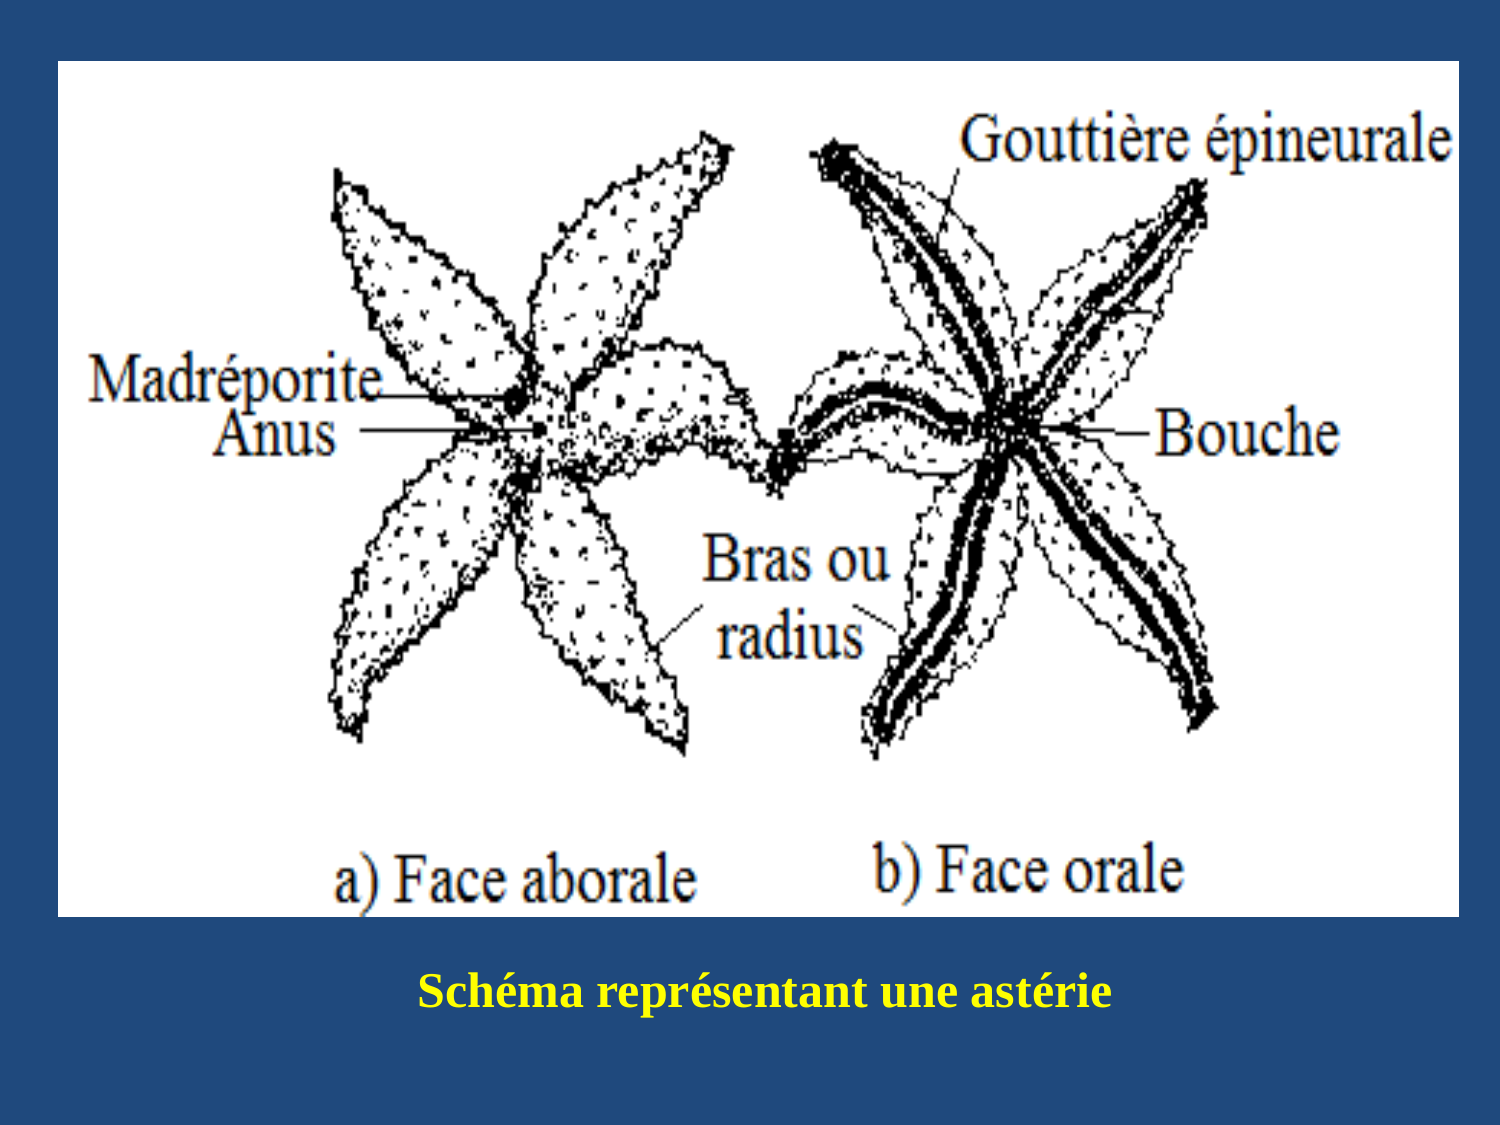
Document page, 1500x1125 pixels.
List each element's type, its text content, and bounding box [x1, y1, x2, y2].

picture [58, 61, 1460, 918]
text_box Schéma représentant une astérie [402, 949, 1128, 1025]
